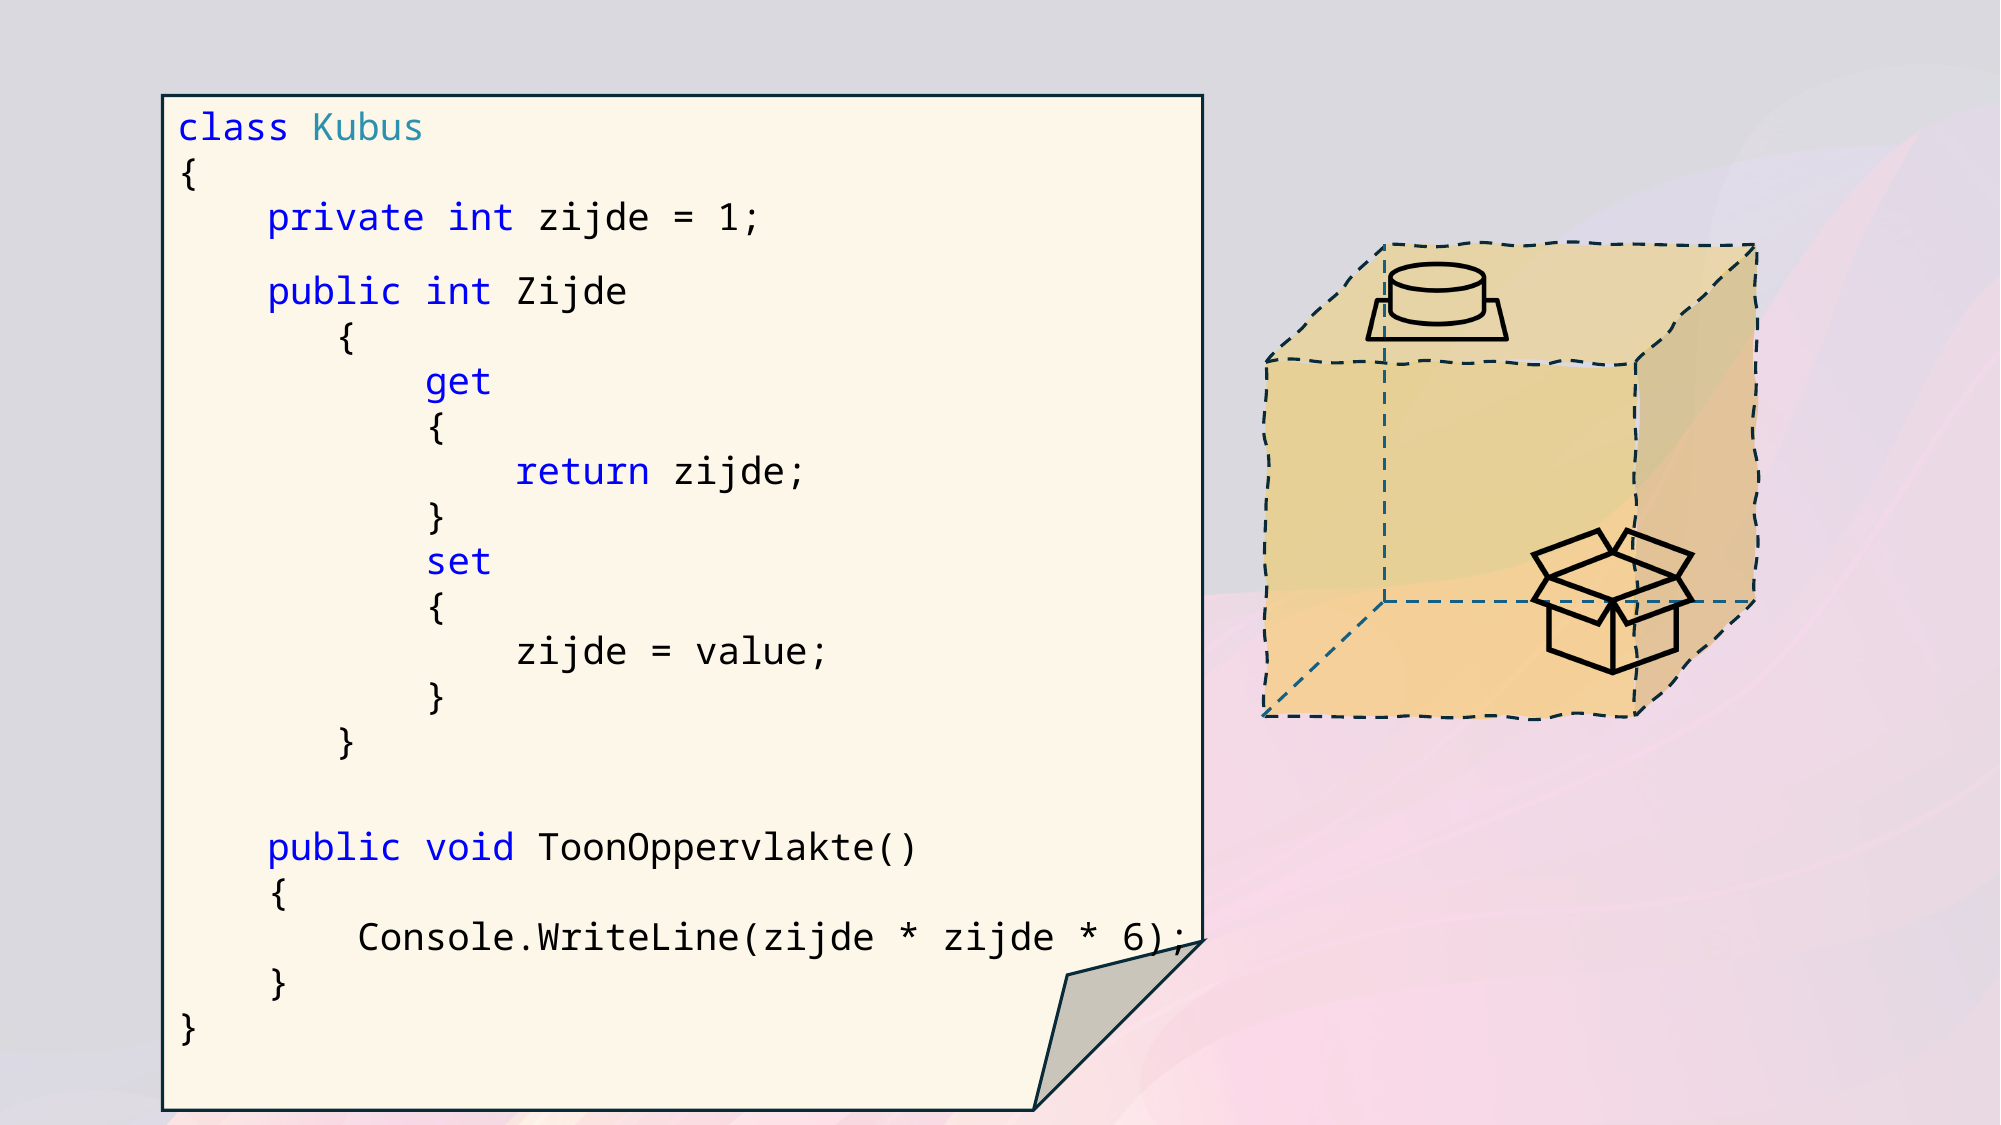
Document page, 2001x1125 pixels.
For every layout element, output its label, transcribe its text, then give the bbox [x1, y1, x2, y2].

picture [1359, 229, 1517, 357]
text_box class Kubus { private int zijde = 1; public void ToonOppervlakte() { Console.WriteLine(zijde * zijde * 6); } } [162, 95, 1235, 1056]
picture [1510, 514, 1715, 681]
text_box public int Zijde { get { return zijde; } set { zijde = value; } } [230, 259, 1231, 770]
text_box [1261, 243, 1757, 717]
text_box [160, 93, 1205, 1112]
